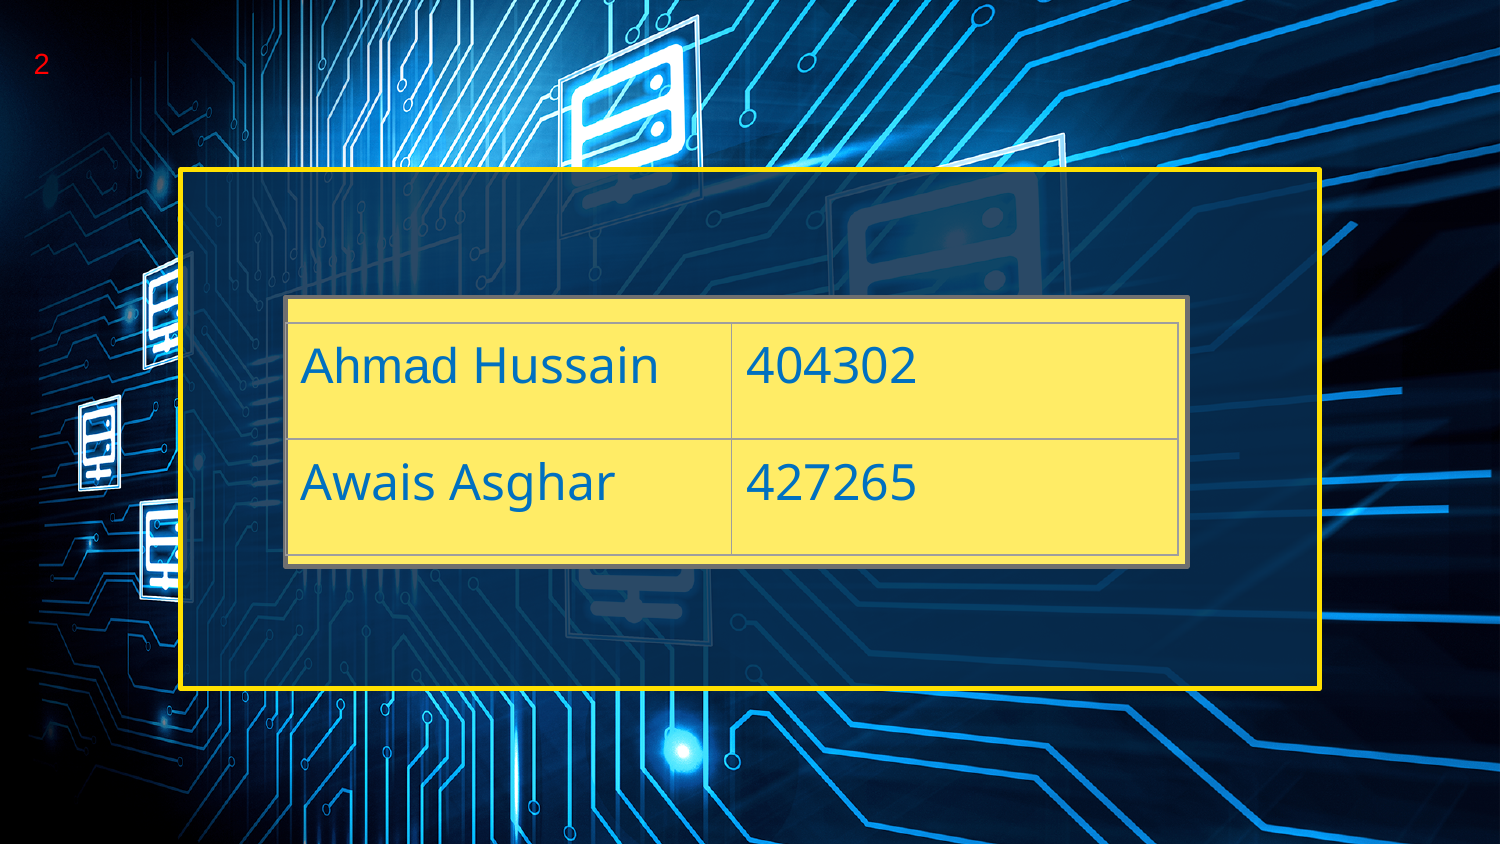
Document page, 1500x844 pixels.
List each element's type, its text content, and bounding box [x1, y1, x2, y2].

picture [0, 0, 1500, 844]
table_cell 427265 [732, 440, 1177, 554]
table_cell Awais Asghar [286, 440, 731, 554]
text_box [283, 295, 1190, 569]
table_header Ahmad Hussain [286, 324, 731, 438]
text_box 2 [18, 38, 130, 88]
table_header 404302 [732, 324, 1177, 438]
text_box [180, 169, 1320, 689]
